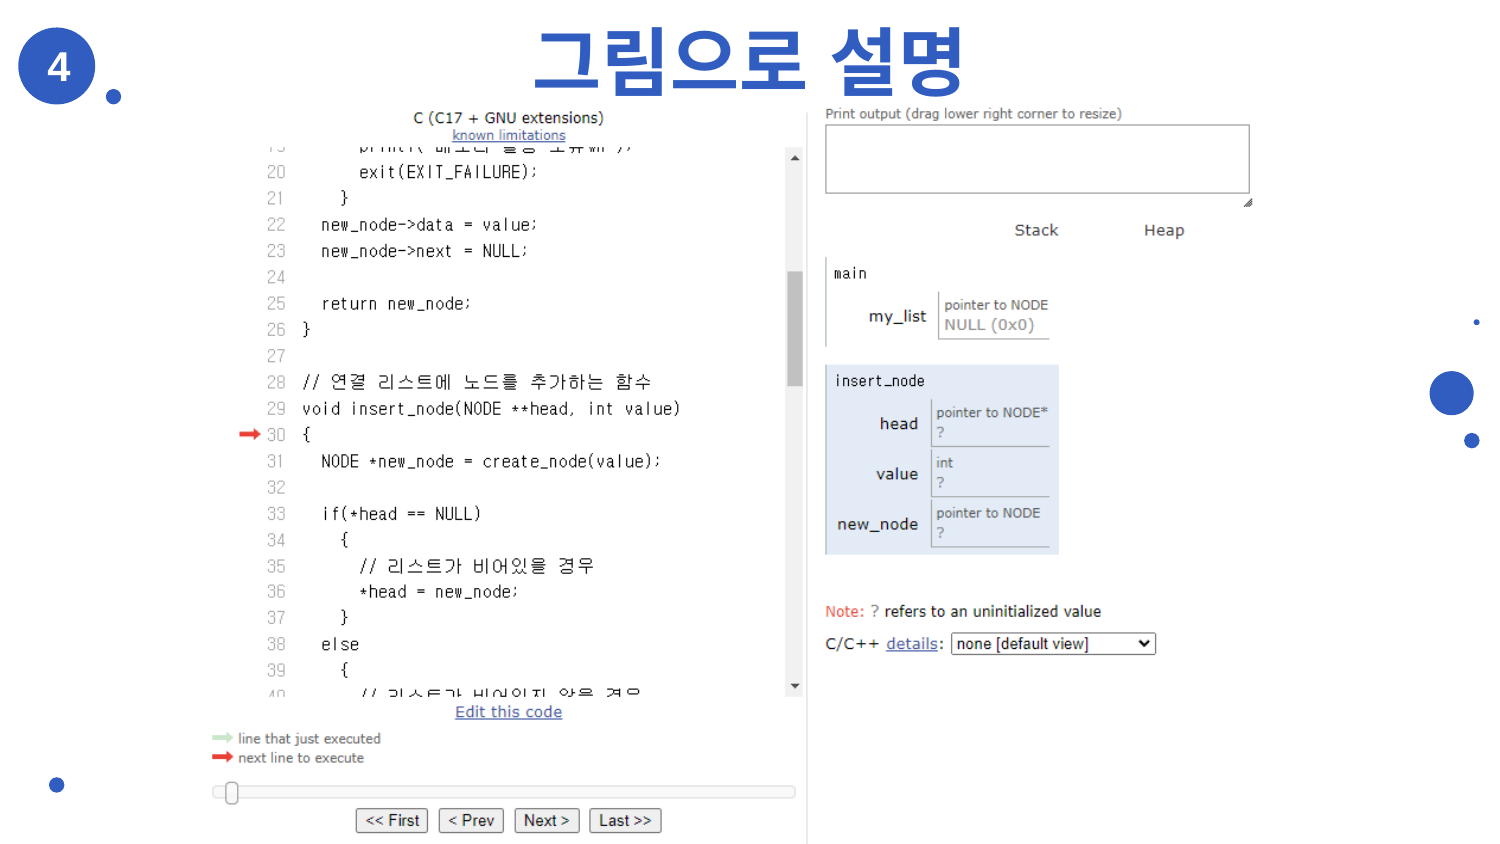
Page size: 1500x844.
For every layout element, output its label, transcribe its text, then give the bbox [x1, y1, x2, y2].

text_box 4 [32, 32, 86, 98]
title 그림으로 설명 [112, 0, 1388, 94]
text_box [171, 96, 1367, 844]
